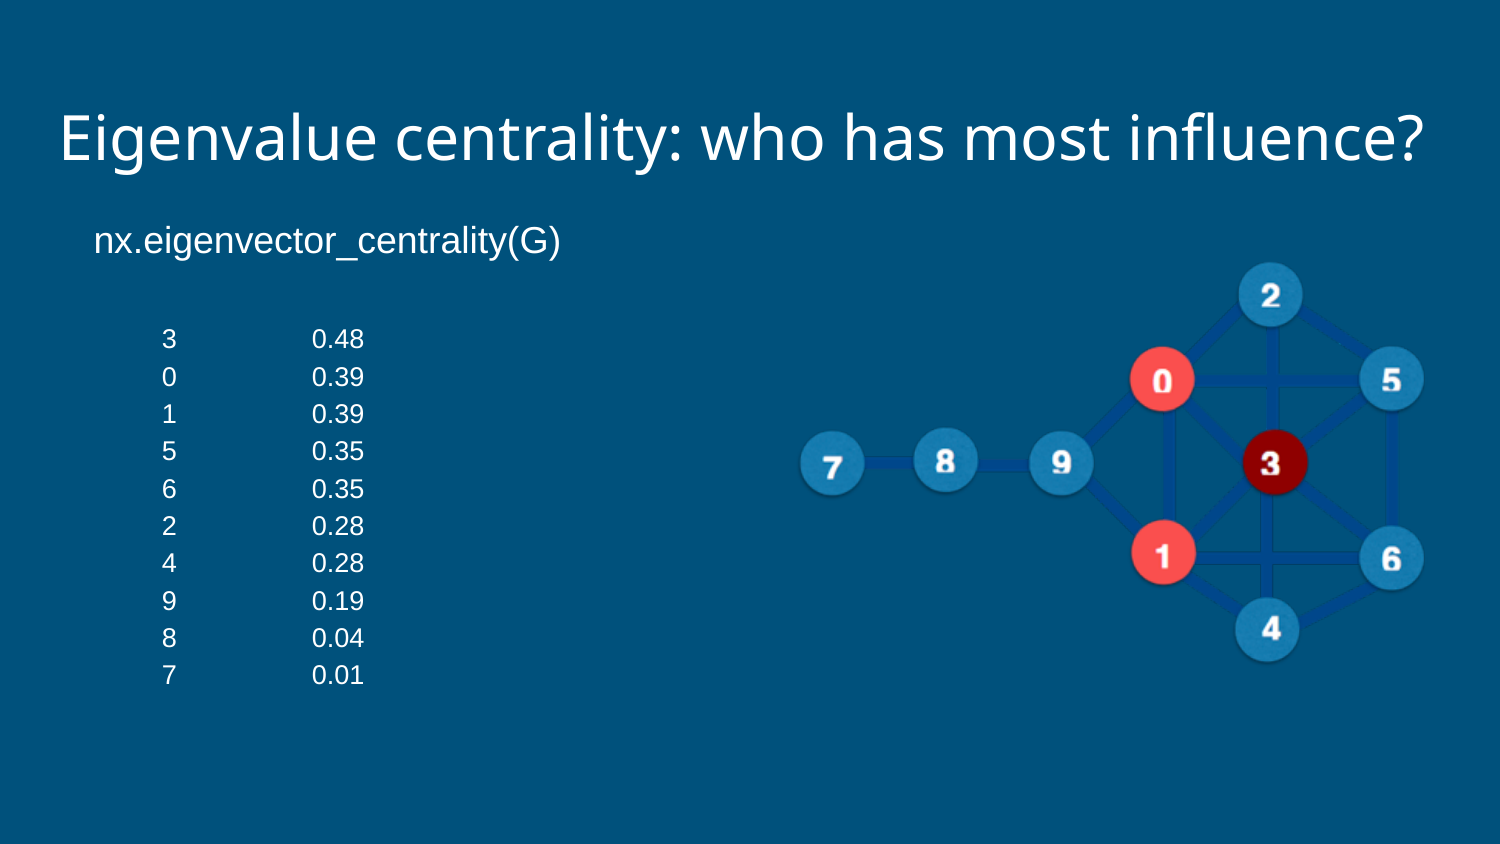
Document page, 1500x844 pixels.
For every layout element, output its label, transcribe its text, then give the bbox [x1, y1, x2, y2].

picture [800, 263, 1423, 662]
text_box nx.eigenvector_centrality(G) [78, 200, 605, 276]
text_box 3 0.48 0 0.39 1 0.39 5 0.35 6 0.35 2 0.28 4 0.28 9 0.19 8 0.04 7 0.01 [146, 302, 394, 706]
title Eigenvalue centrality: who has most influence? [42, 74, 1487, 189]
